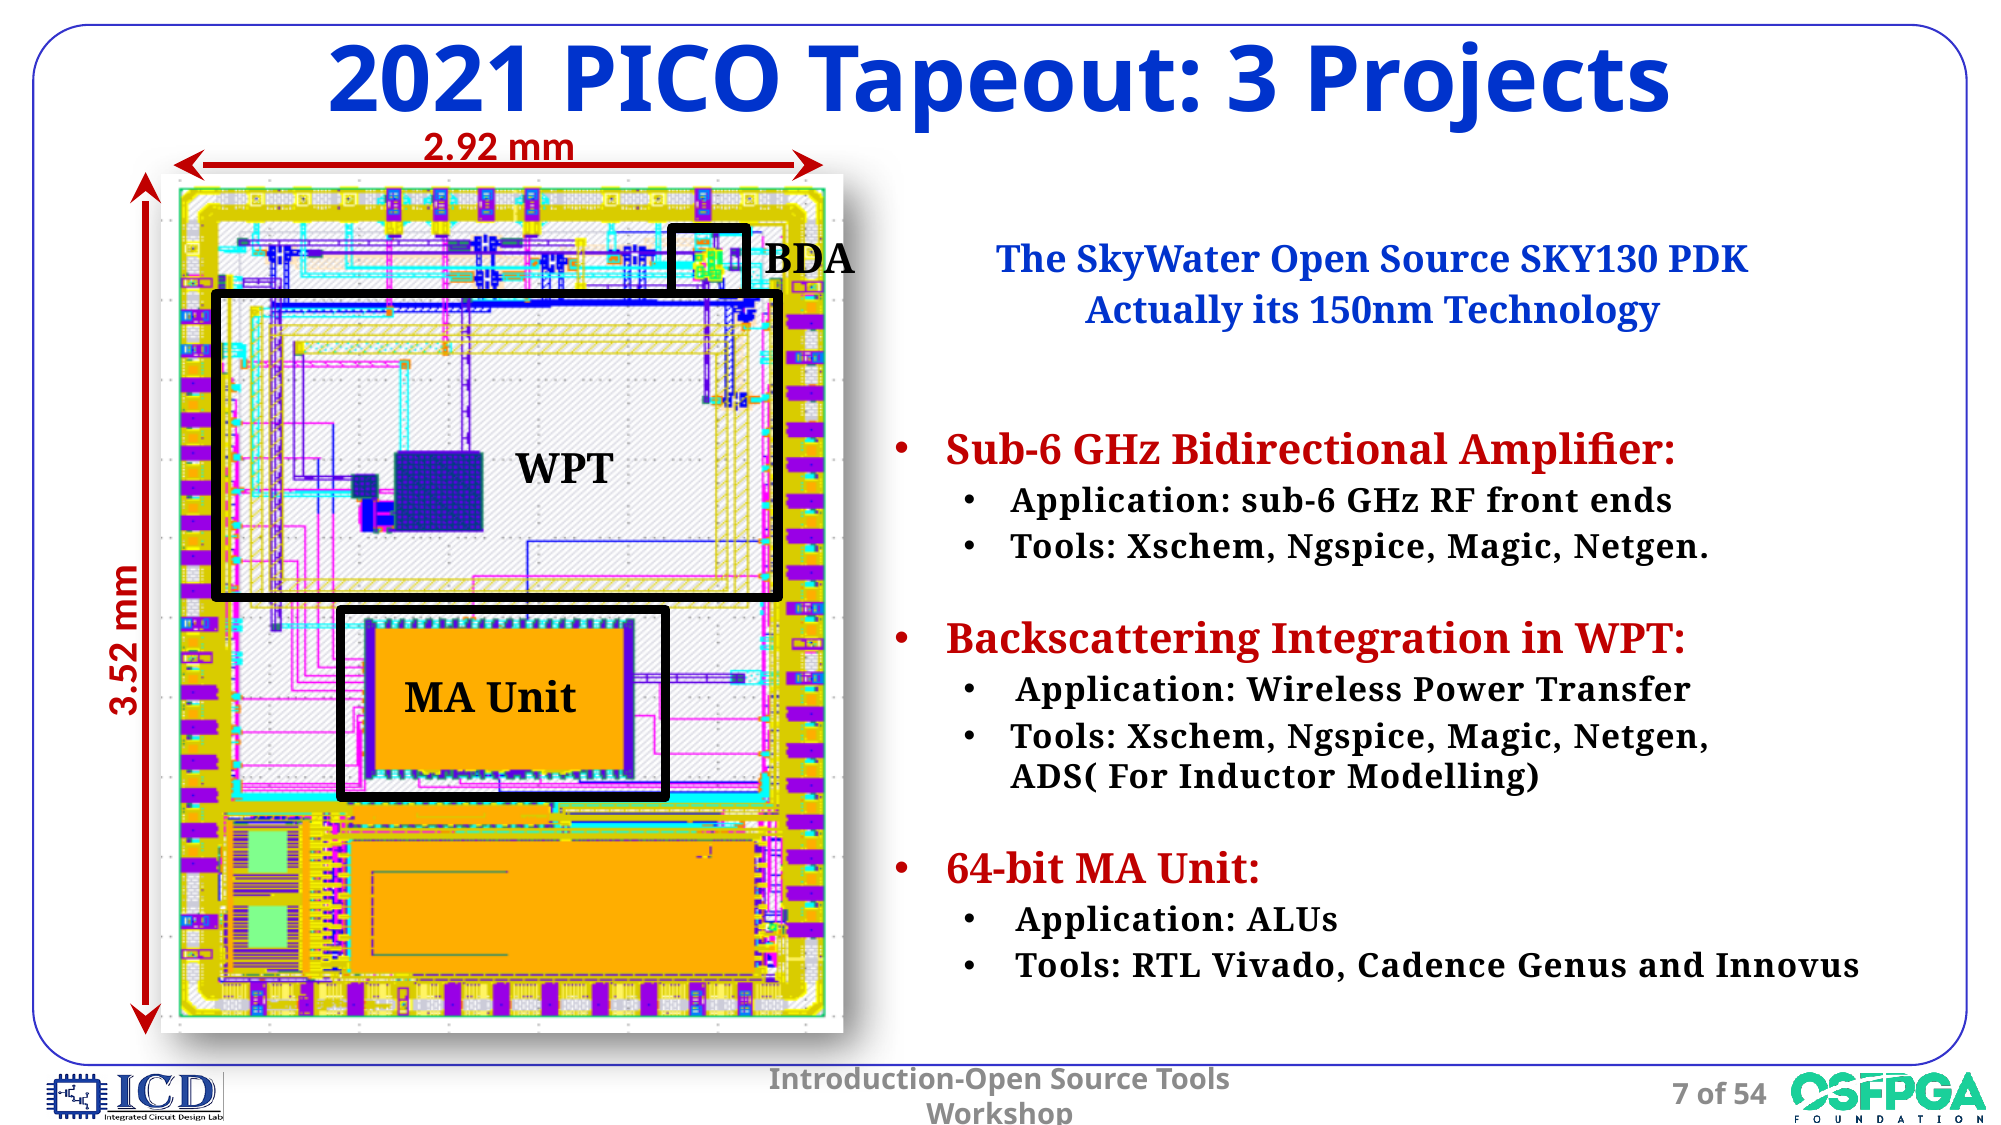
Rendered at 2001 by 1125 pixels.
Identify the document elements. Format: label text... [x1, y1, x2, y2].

text_box The SkyWater Open Source SKY130 PDK Actually its 150nm Technology [923, 227, 1820, 339]
slide_number 7 of 54 [1322, 1065, 1790, 1125]
footer Introduction-Open Source Tools Workshop [683, 1065, 1317, 1125]
text_box Sub-6 GHz Bidirectional Amplifier: Application: sub-6 GHz RF front ends Tools: Xschem, Ngspice, Magic, Netgen. Backscattering Integration in WPT: Application: Wireless Power Transfer Tools: Xschem, Ngspice, Magic, Netgen, ADS( For Inductor Modelling) 64-bit MA Unit: Application: ALUs Tools: RTL Vivado, Cadence Genus and Innovus [892, 415, 1951, 977]
picture [33, 1067, 234, 1125]
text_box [87, 111, 875, 1036]
picture [1791, 1072, 1986, 1123]
title 2021 PICO Tapeout: 3 Projects [0, 37, 2000, 112]
